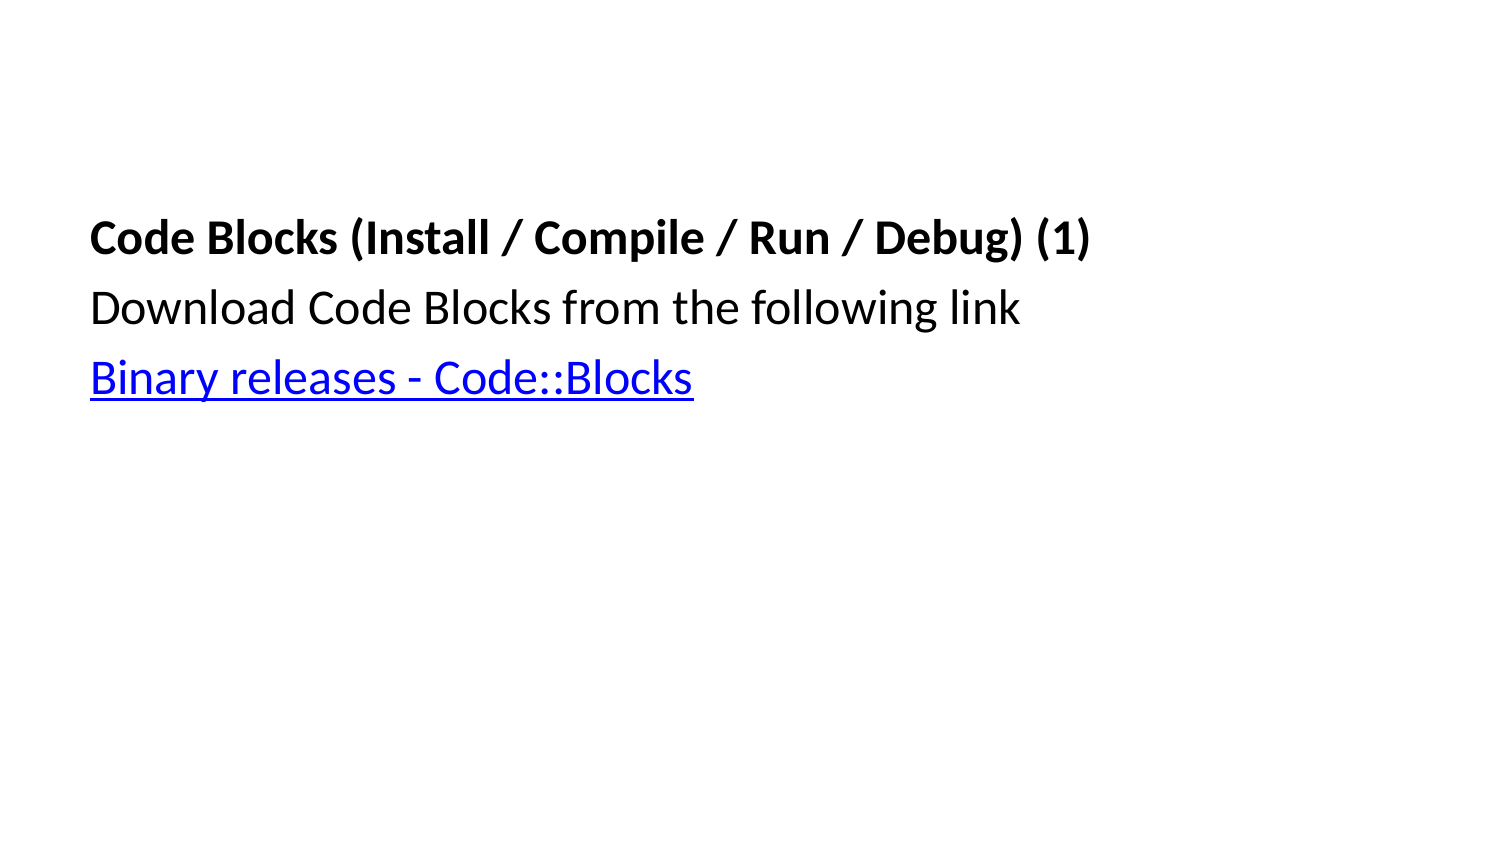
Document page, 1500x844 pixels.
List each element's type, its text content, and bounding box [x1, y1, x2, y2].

list Code Blocks (Install / Compile / Run / Debug) (1) Download Code Blocks from the following link Binary releases - Code::Blocks [75, 196, 1425, 754]
